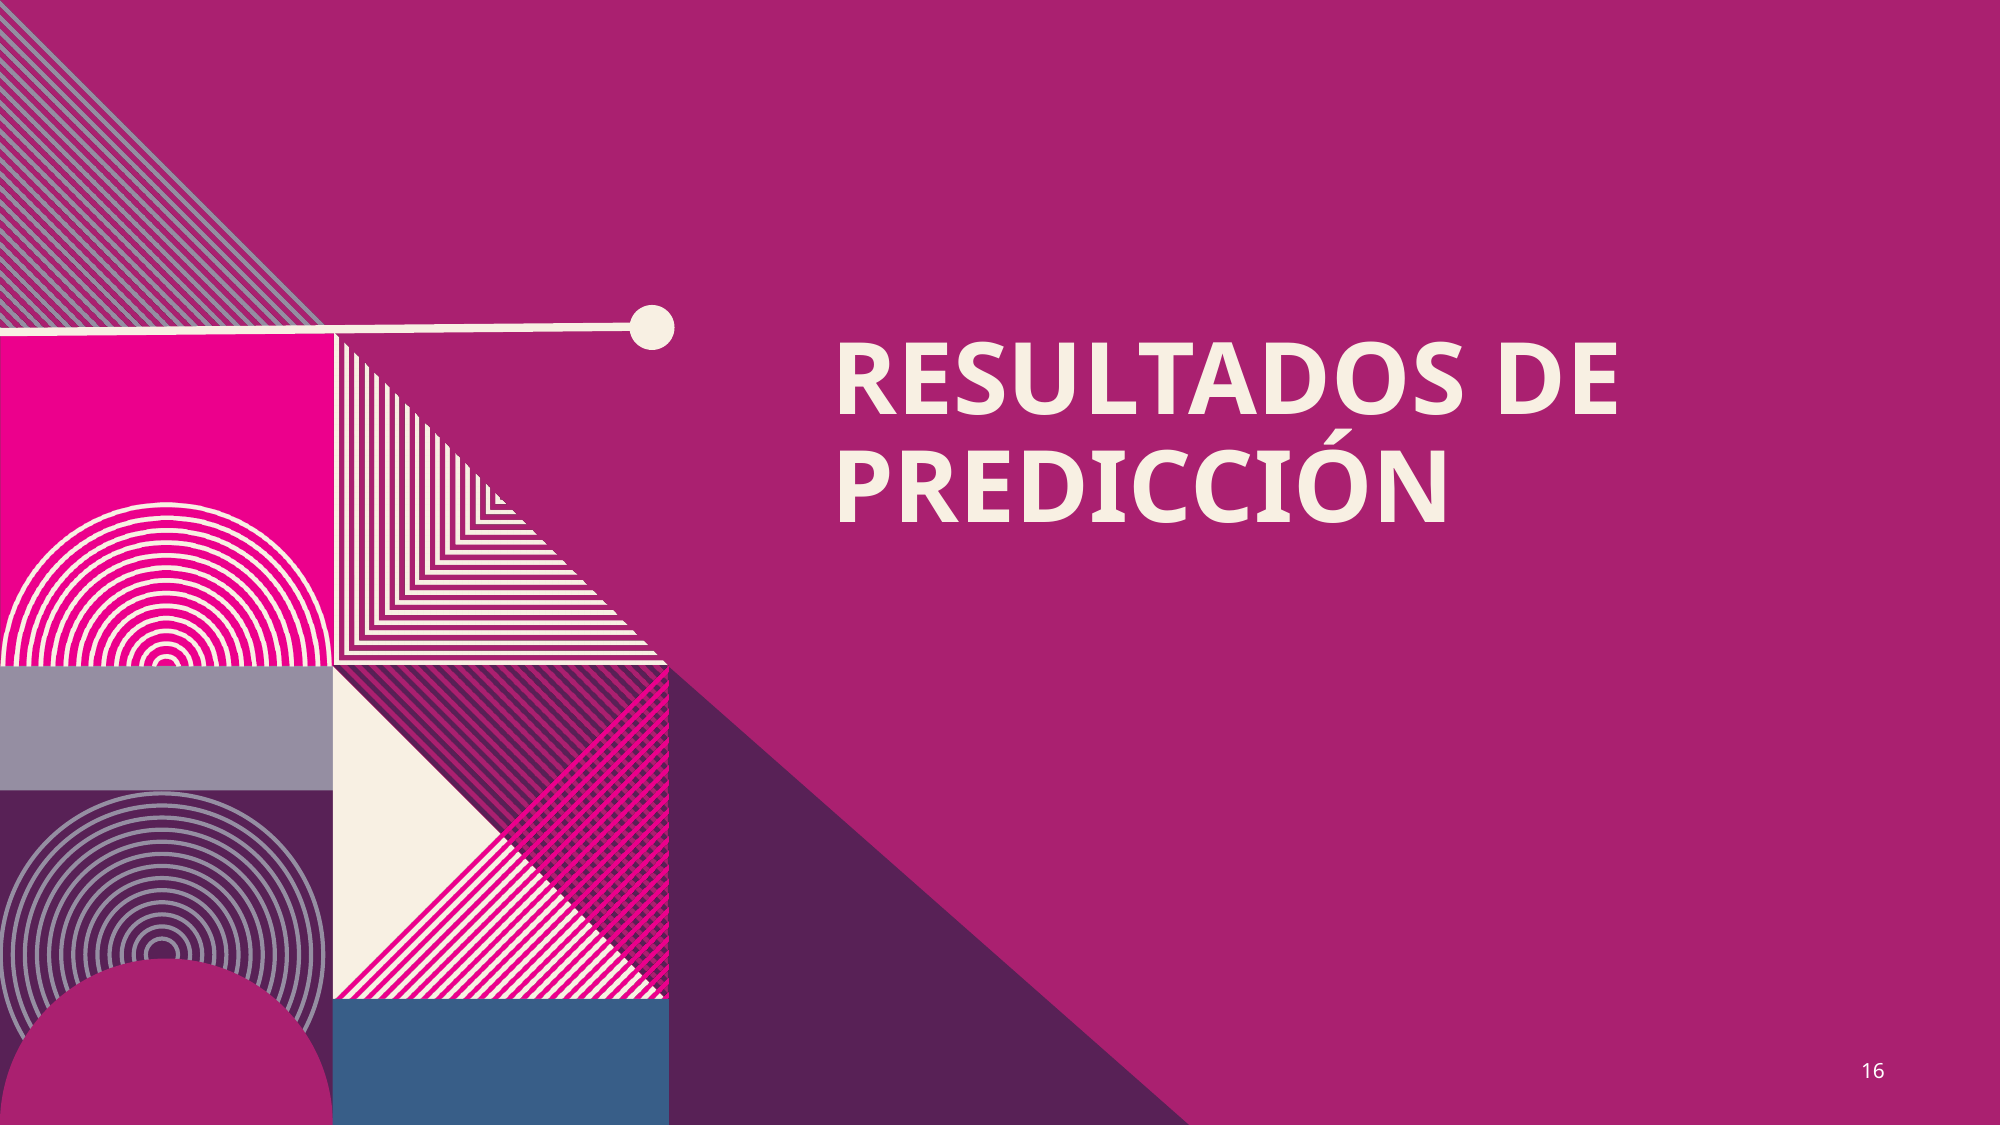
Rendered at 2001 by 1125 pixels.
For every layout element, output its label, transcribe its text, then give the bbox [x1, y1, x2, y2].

picture [0, 502, 332, 667]
slide_number 16 [1824, 1042, 1900, 1102]
picture [0, 0, 333, 327]
title Resultados de predicción [816, 94, 1788, 552]
picture [333, 332, 669, 998]
